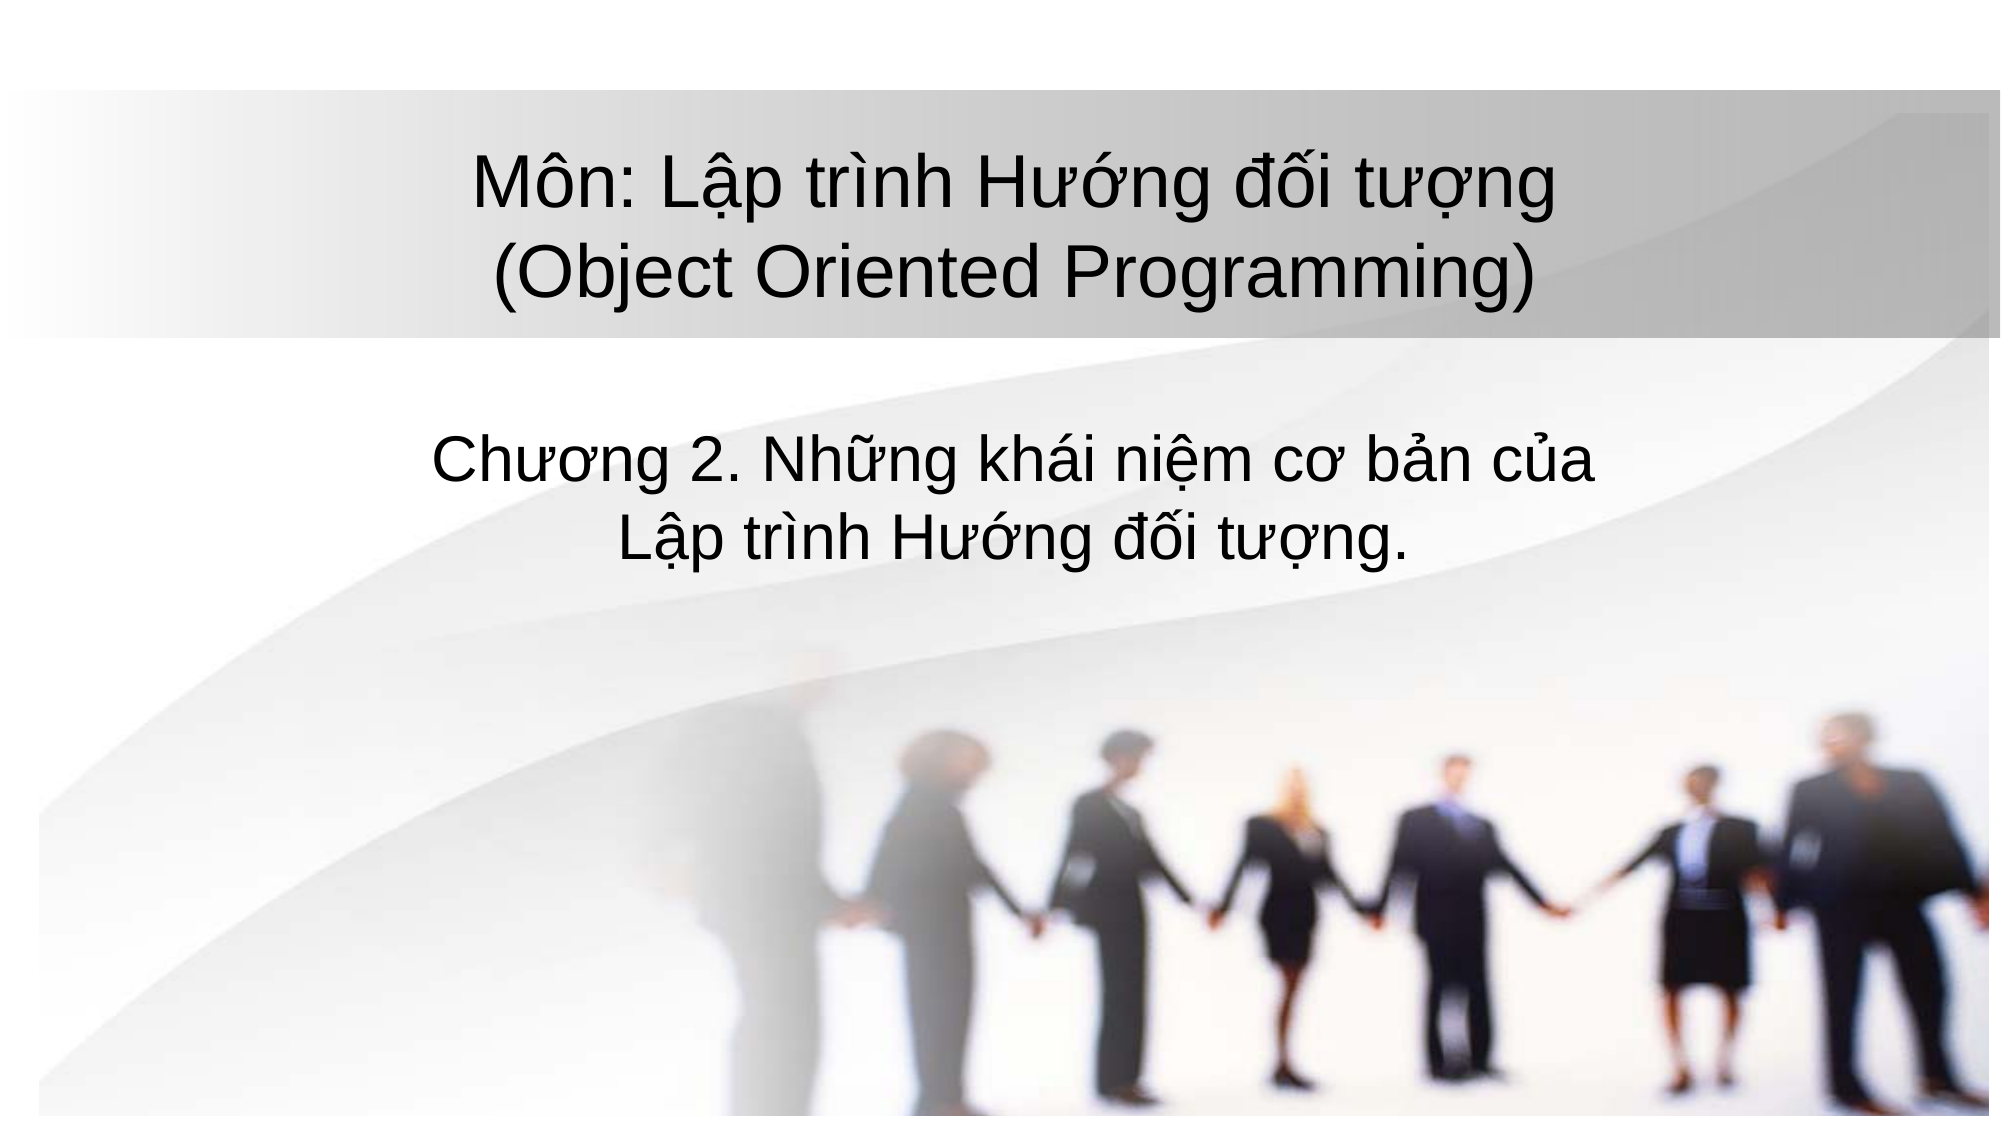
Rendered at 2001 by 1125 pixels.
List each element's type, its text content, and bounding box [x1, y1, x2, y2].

subtitle Chương 2. Những khái niệm cơ bản của Lập trình Hướng đối tượng. [398, 408, 1631, 672]
title Môn: Lập trình Hướng đối tượng (Object Oriented Programming) [165, 101, 1866, 344]
picture [39, 338, 1989, 1116]
